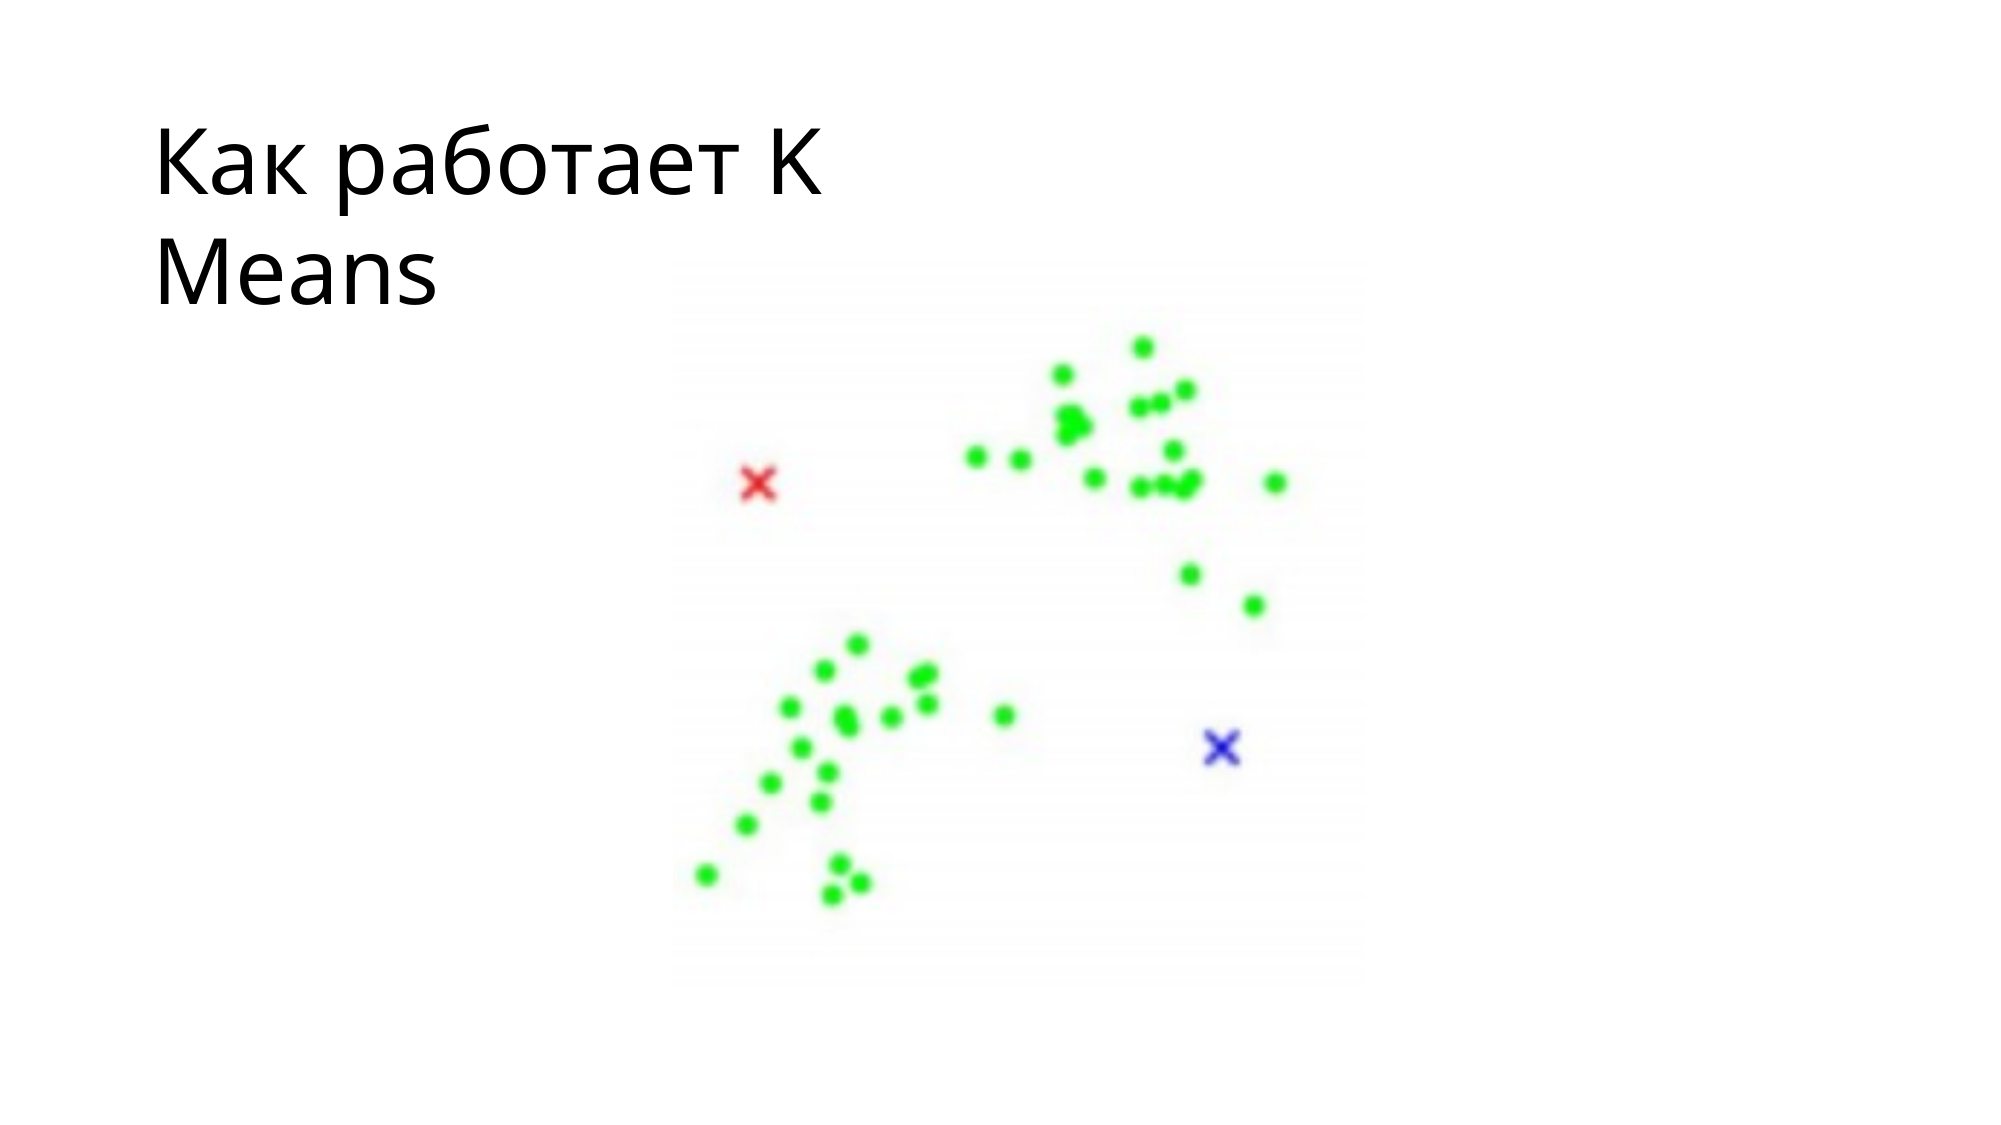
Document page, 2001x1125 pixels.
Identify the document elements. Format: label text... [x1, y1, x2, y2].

title Как работает K Means [150, 100, 995, 323]
picture [672, 261, 1365, 987]
